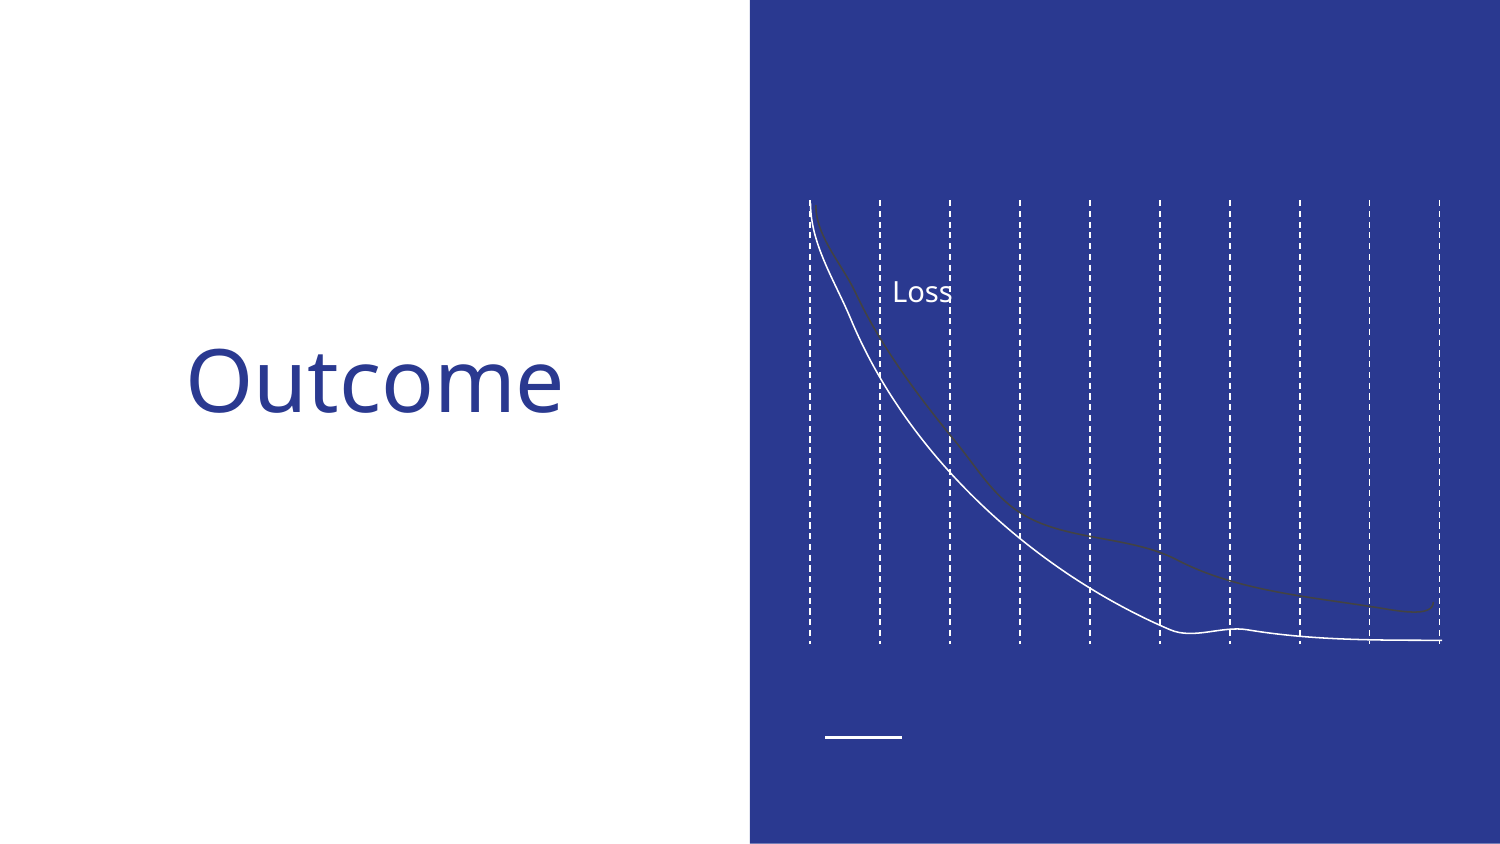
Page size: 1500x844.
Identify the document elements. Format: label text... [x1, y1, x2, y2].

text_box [809, 199, 1440, 644]
title Outcome [43, 188, 708, 446]
